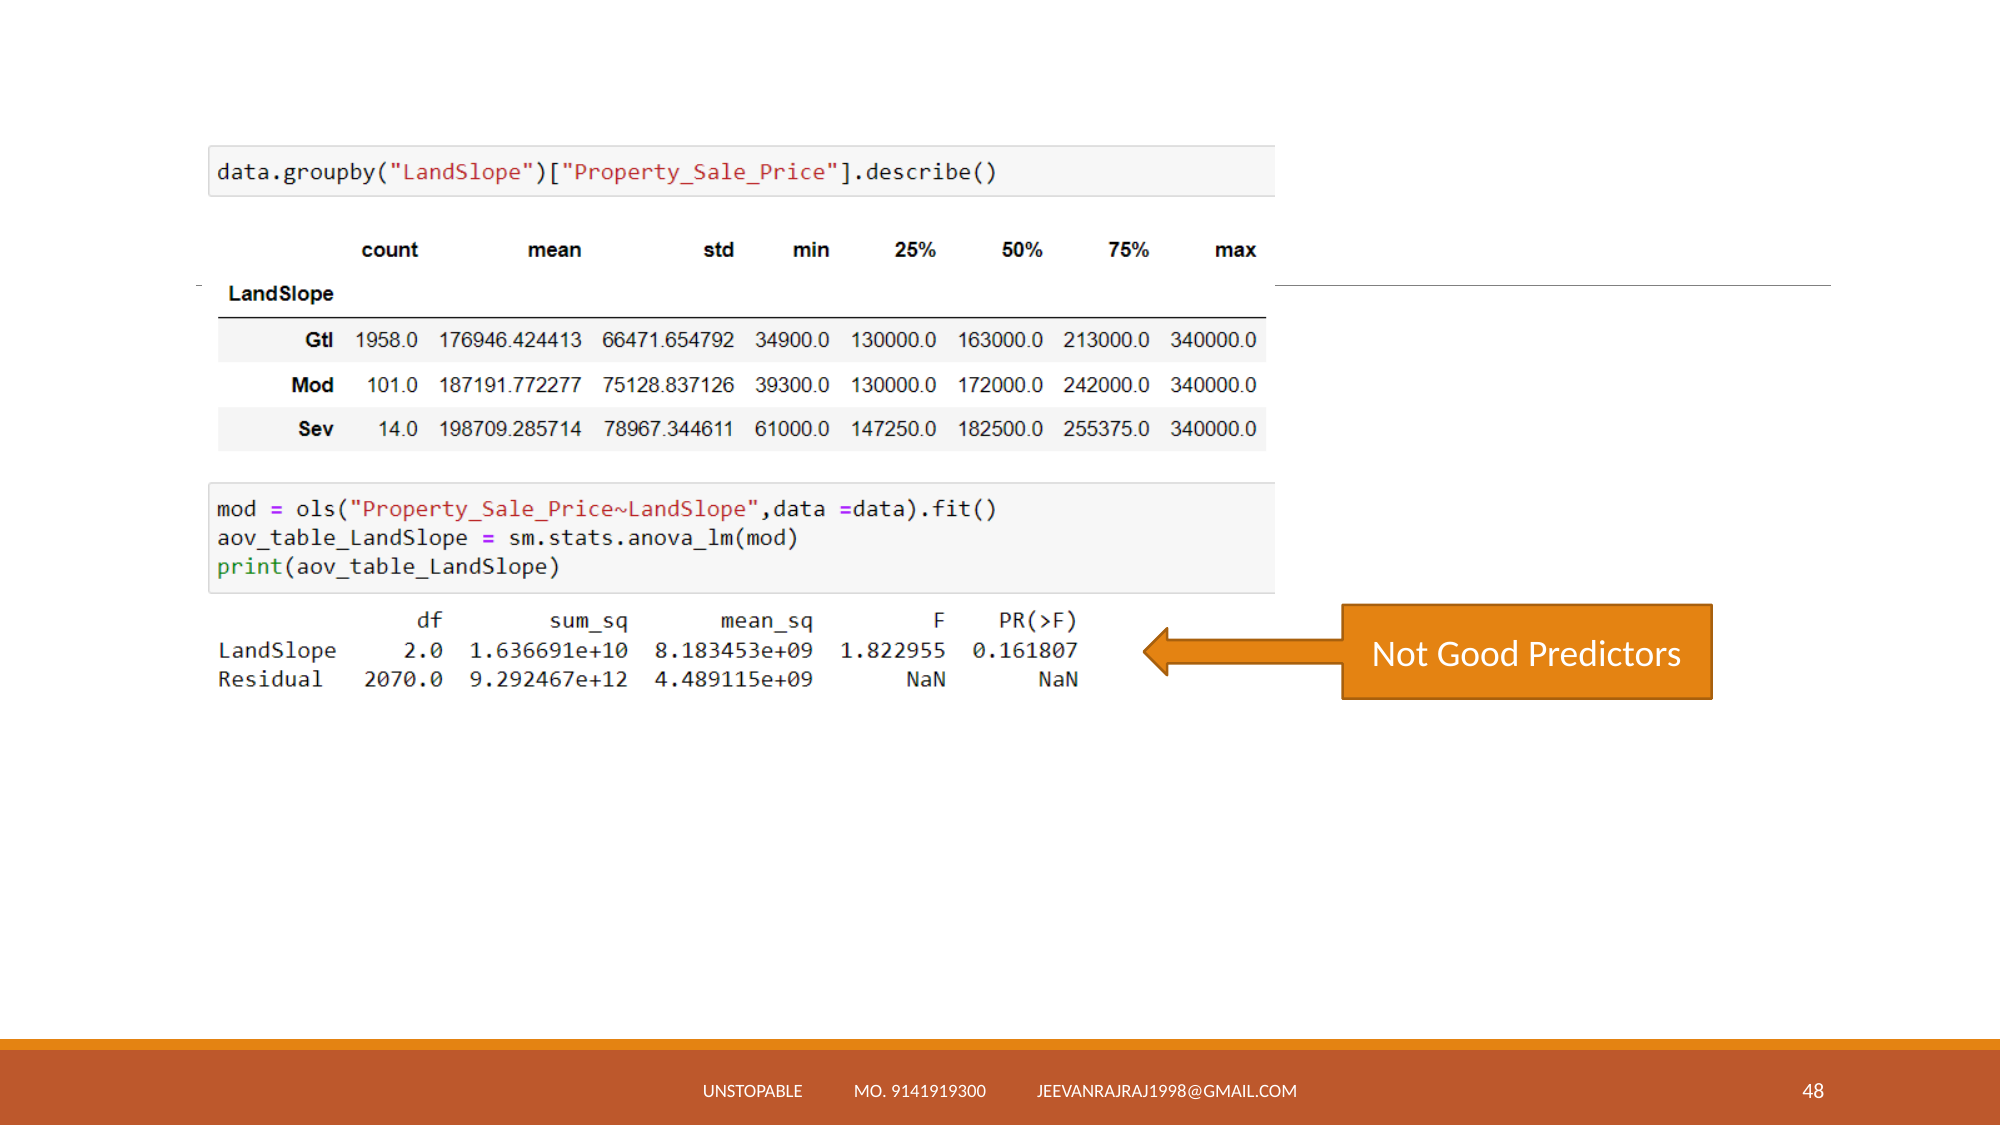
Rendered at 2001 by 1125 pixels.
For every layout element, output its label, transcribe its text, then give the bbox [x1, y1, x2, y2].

footer unstopable Mo. 9141919300 jeevanrajraj1998@gmail.com [604, 1059, 1396, 1120]
slide_number 48 [1624, 1059, 1840, 1120]
text_box Not Good Predictors [1285, 603, 1713, 700]
picture [201, 138, 1276, 743]
